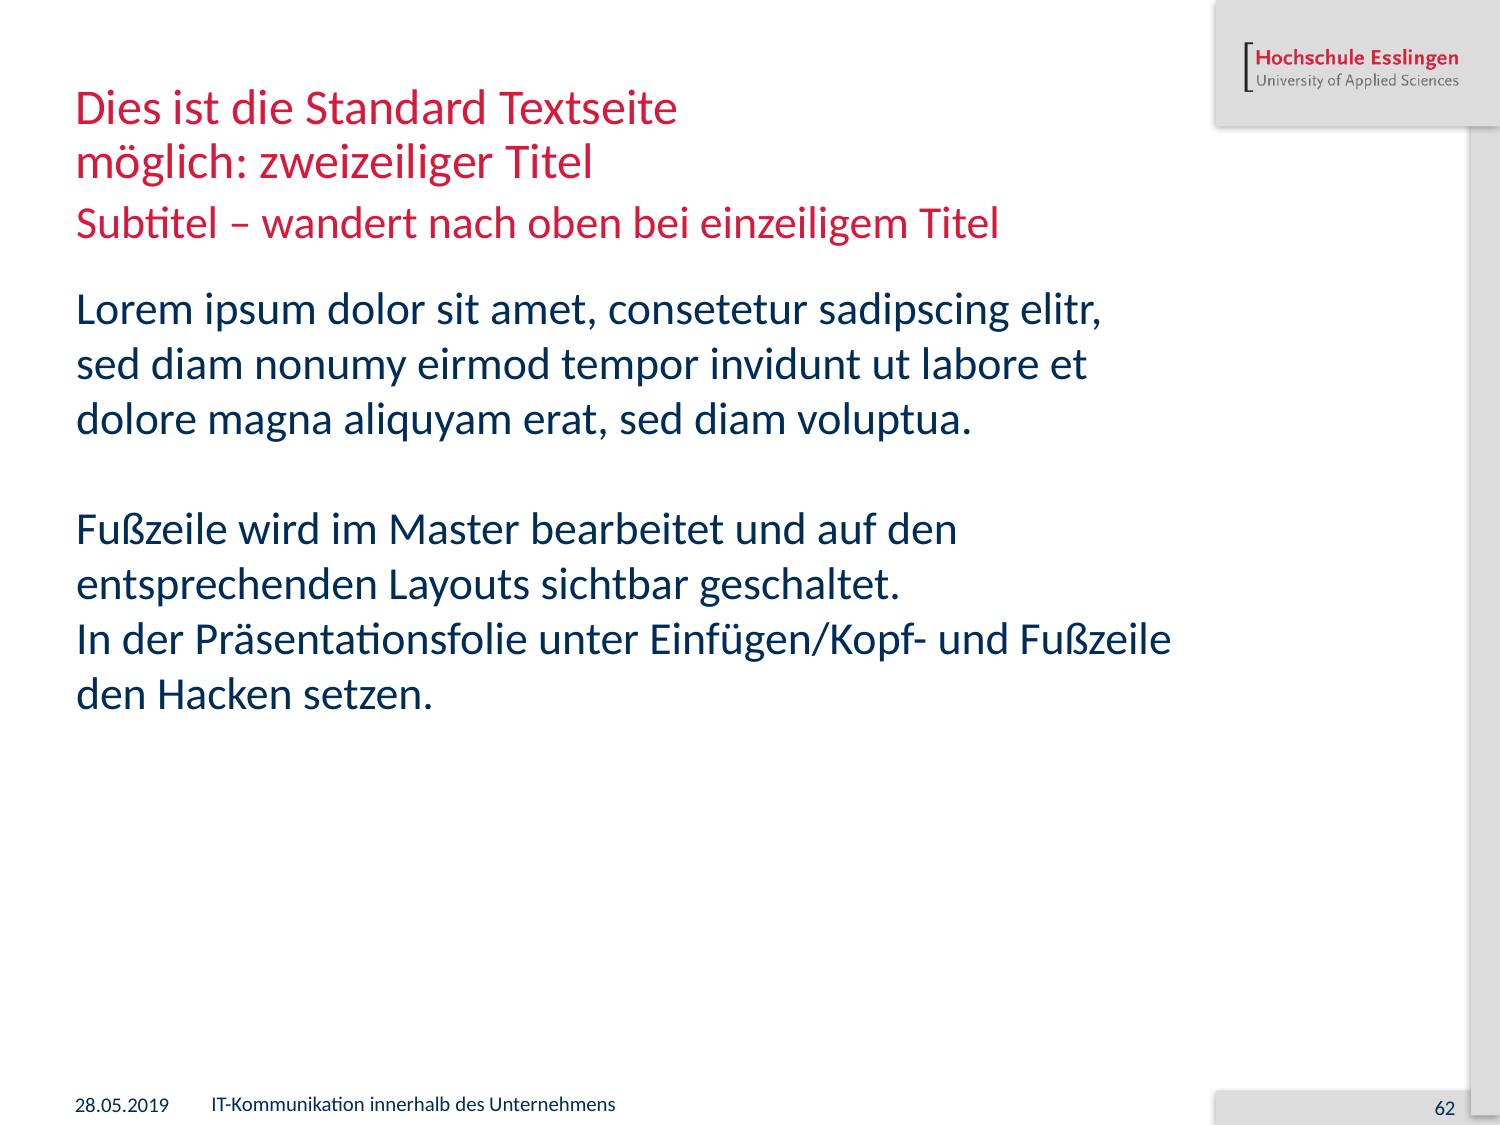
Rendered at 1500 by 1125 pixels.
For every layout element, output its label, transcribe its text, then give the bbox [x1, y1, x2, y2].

title Dies ist die Standard Textseite möglich: zweizeiliger Titel [75, 75, 1188, 192]
list Lorem ipsum dolor sit amet, consetetur sadipscing elitr, sed diam nonumy eirmod tempor invidunt ut labore et dolore magna aliquyam erat, sed diam voluptua. Fußzeile wird im Master bearbeitet und auf den entsprechenden Layouts sichtbar geschaltet. In der Präsentationsfolie unter Einfügen/Kopf- und Fußzeile den Hacken setzen. [76, 278, 1188, 1057]
list Subtitel – wandert nach oben bei einzeiligem Titel [76, 192, 1188, 258]
slide_number 62 [1376, 1094, 1471, 1125]
footer IT-Kommunikation innerhalb des Unternehmens [211, 1090, 1188, 1125]
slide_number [74, 1090, 211, 1125]
